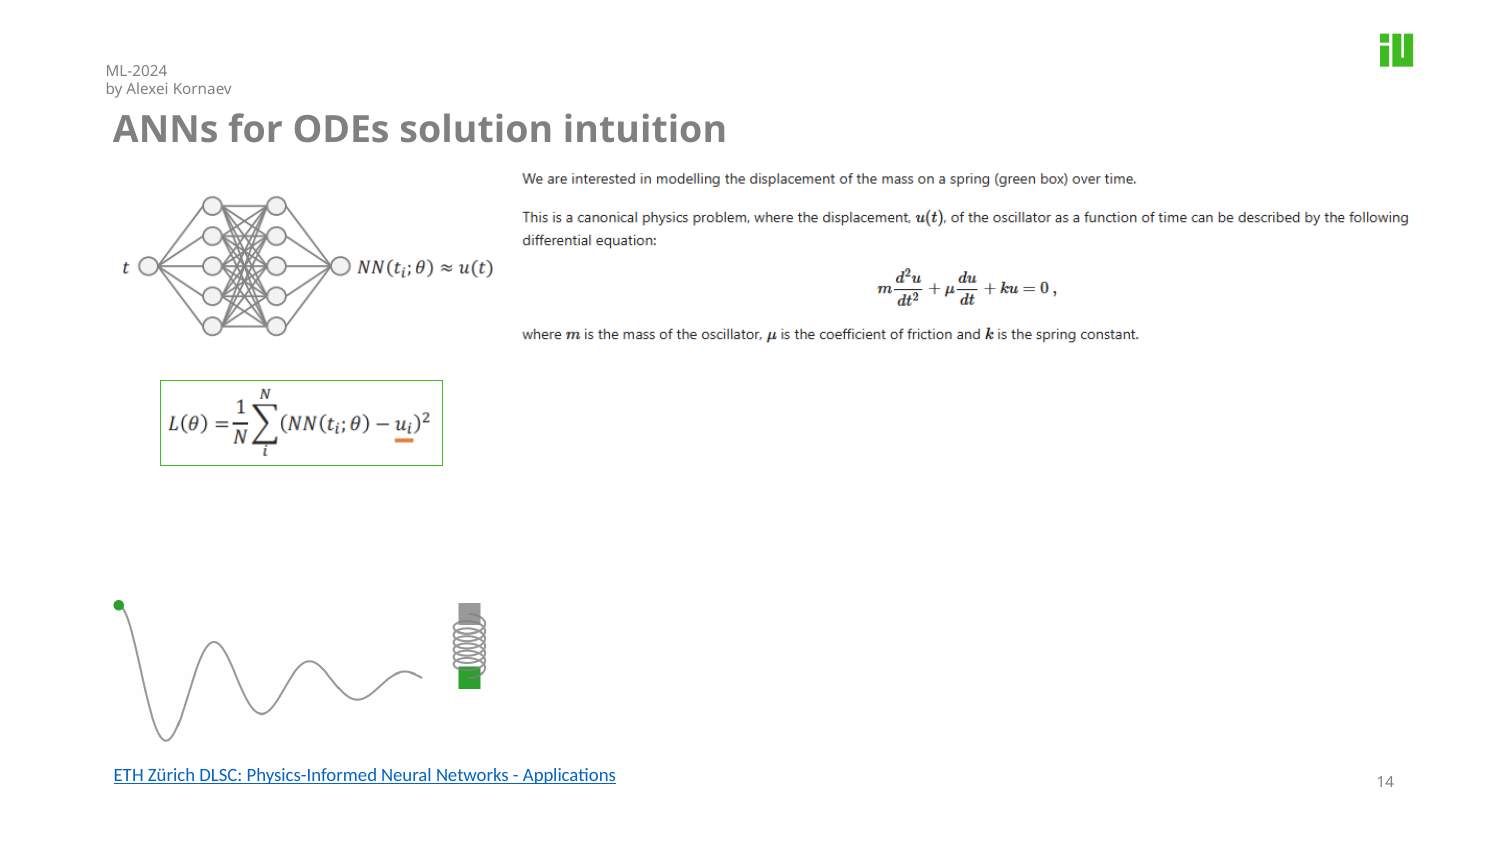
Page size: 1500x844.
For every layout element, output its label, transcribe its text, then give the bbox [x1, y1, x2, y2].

text_box 14 [1071, 759, 1410, 805]
text_box ML-2024 by Alexei Kornaev [98, 57, 605, 102]
picture [514, 168, 1413, 348]
text_box ETH Zürich DLSC: Physics-Informed Neural Networks - Applications [98, 755, 849, 793]
text_box ANNs for ODEs solution intuition [97, 102, 1409, 162]
picture [98, 592, 498, 755]
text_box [1380, 33, 1414, 67]
picture [160, 380, 443, 466]
picture [117, 174, 498, 340]
